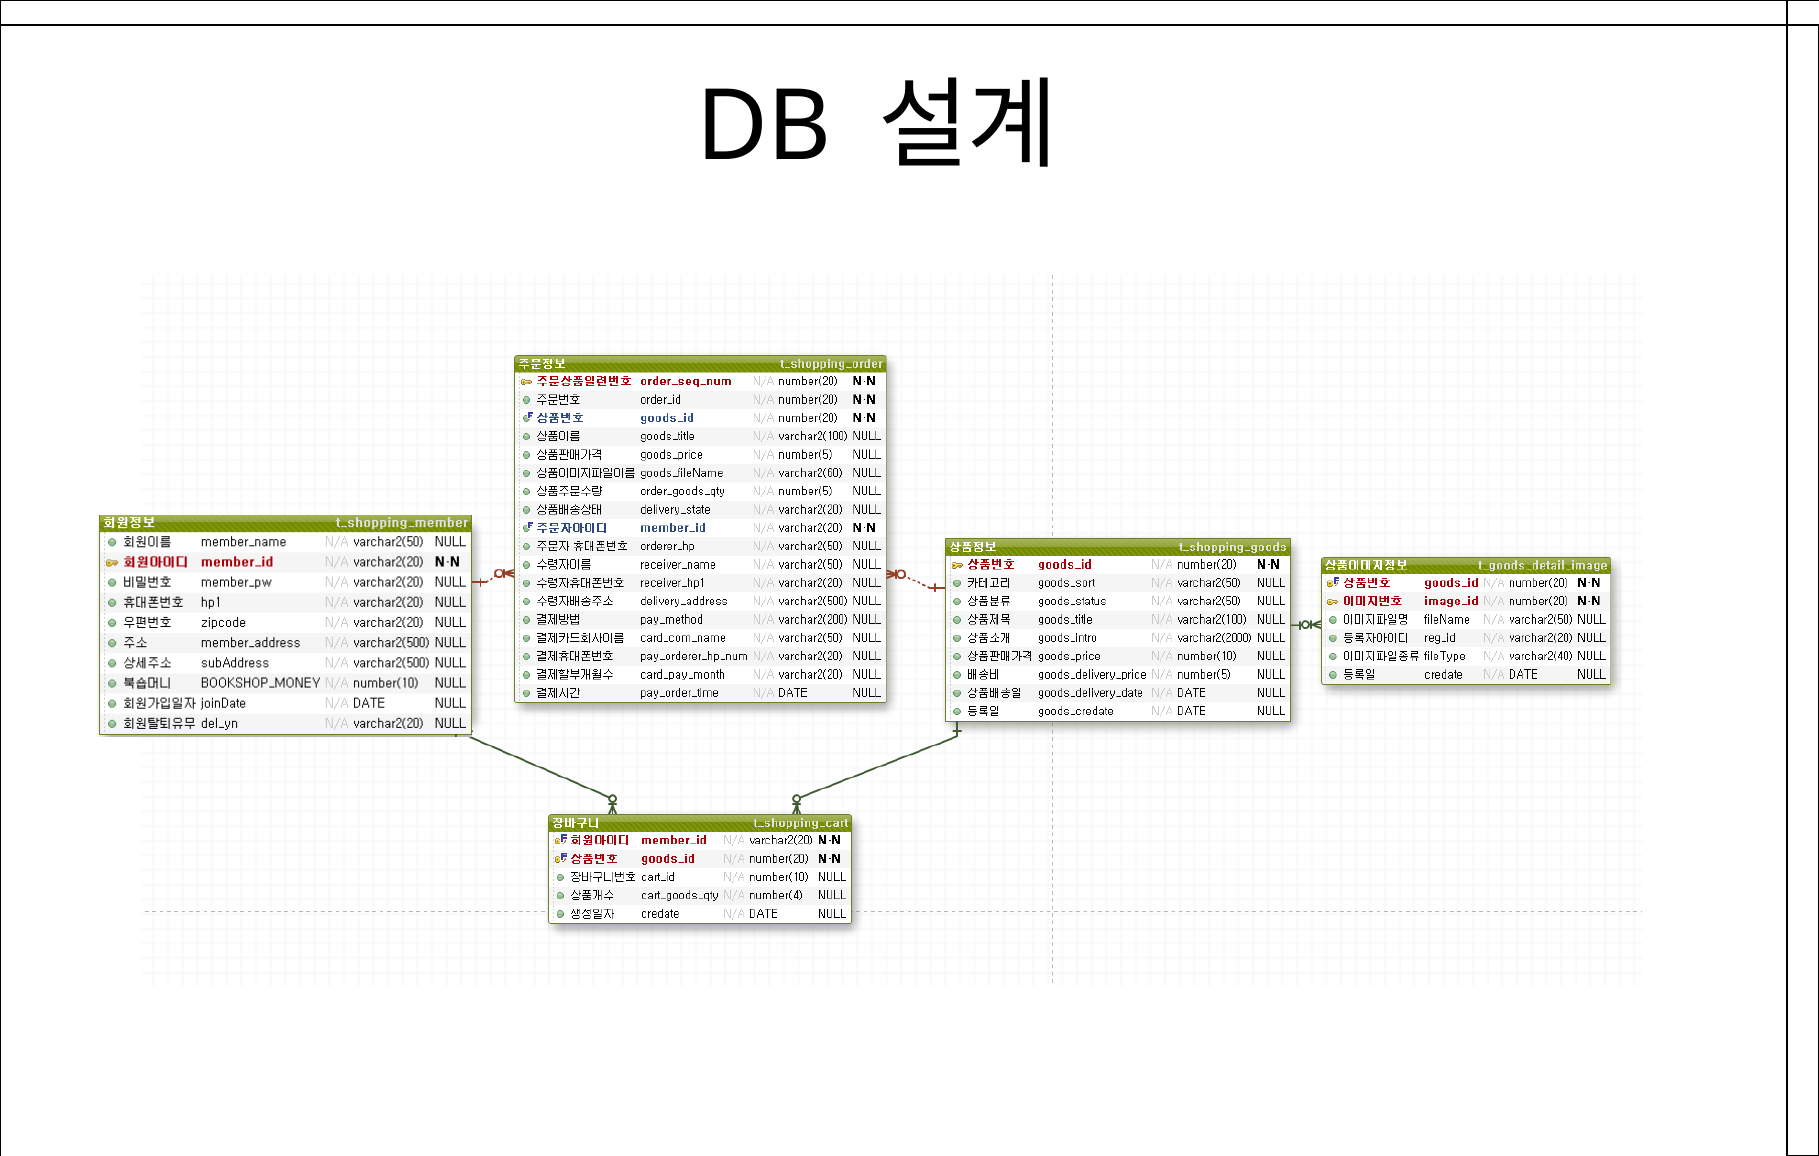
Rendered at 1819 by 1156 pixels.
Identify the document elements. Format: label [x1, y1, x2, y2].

text_box [0, 0, 1788, 26]
text_box [1786, 24, 1819, 1156]
text_box [1788, 0, 1819, 24]
text_box [0, 26, 1786, 1156]
picture [96, 515, 472, 737]
